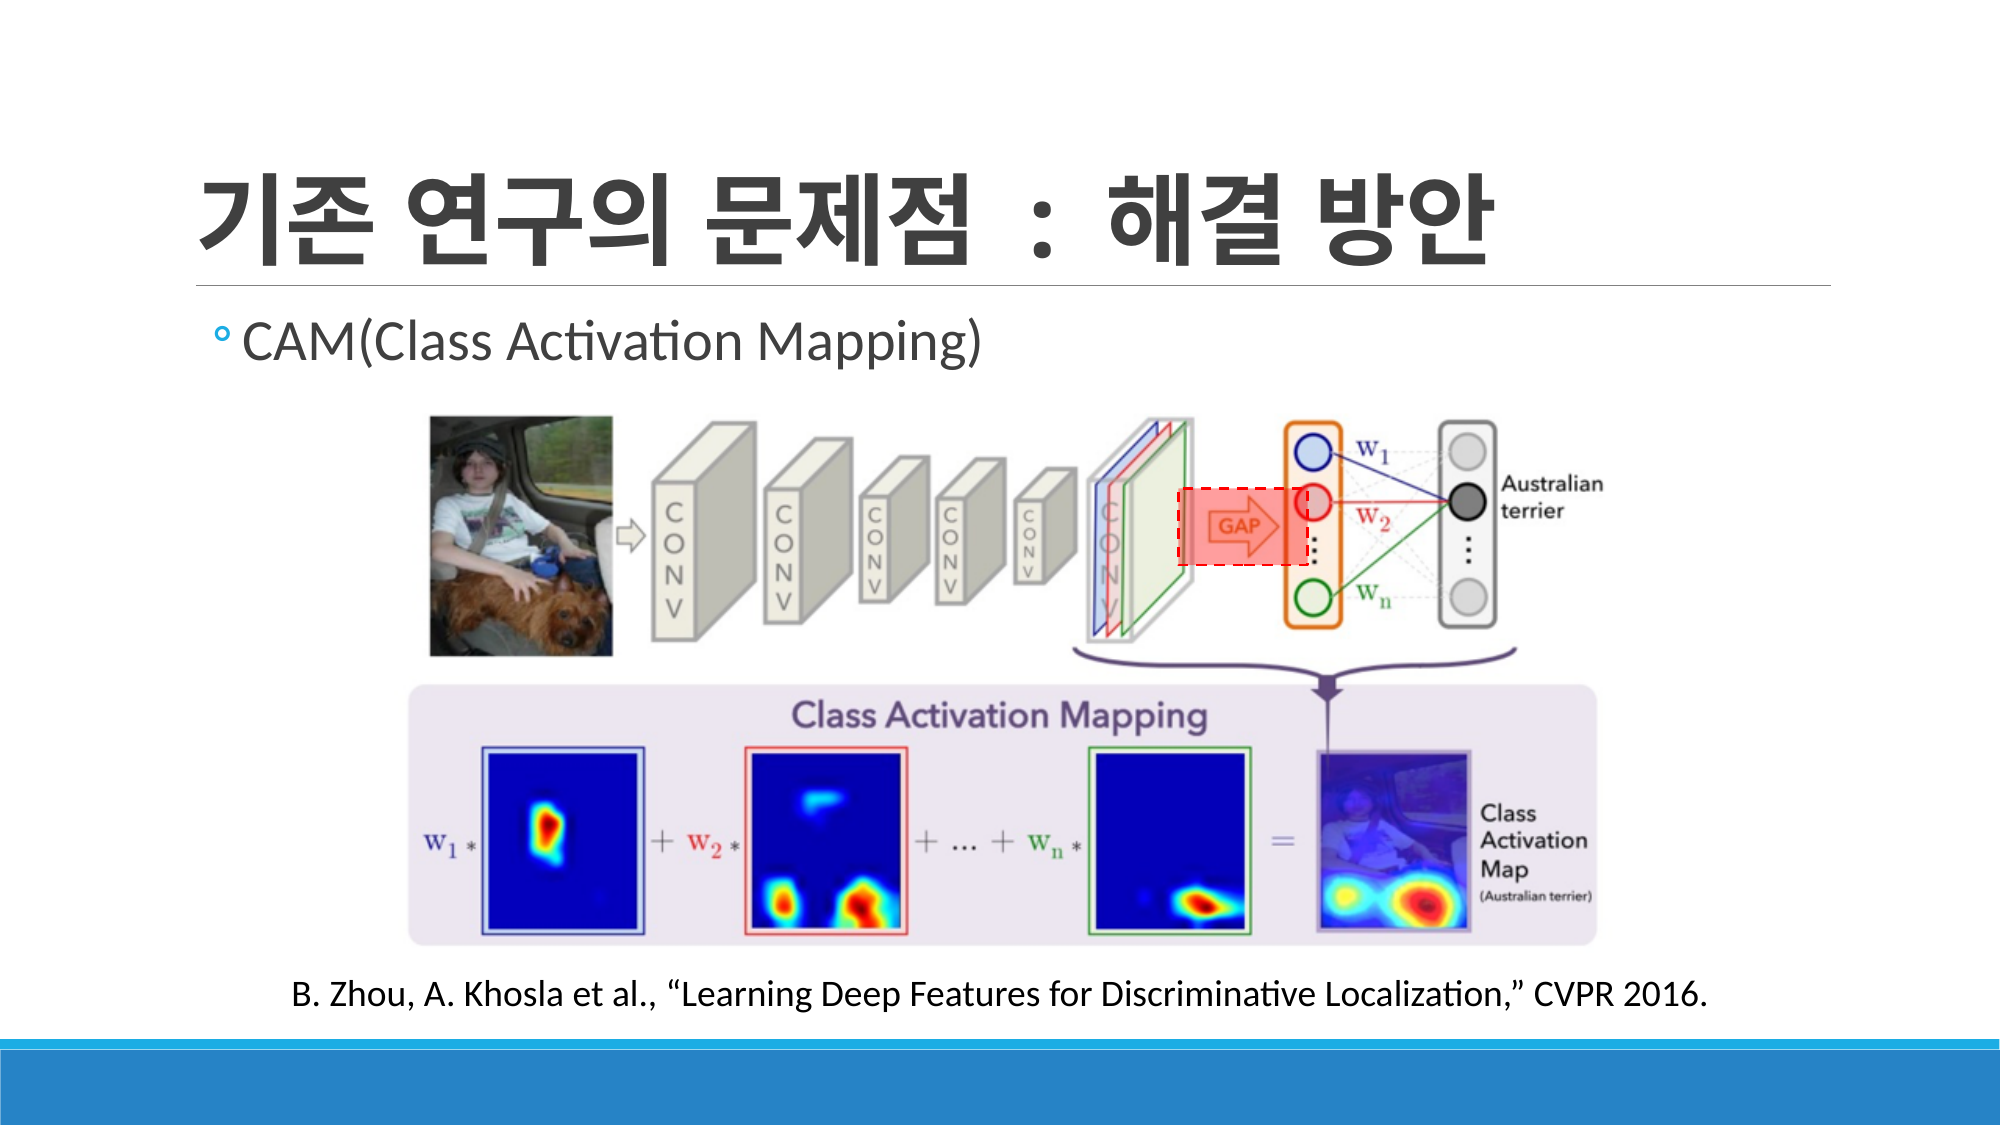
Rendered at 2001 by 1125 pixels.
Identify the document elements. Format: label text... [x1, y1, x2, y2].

text_box B. Zhou, A. Khosla et al., “Learning Deep Features for Discriminative Localization,” CVPR 2016. [206, 962, 1804, 1022]
picture [389, 397, 1621, 954]
list CAM(Class Activation Mapping) [180, 302, 1830, 963]
title 기존 연구의 문제점 : 해결 방안 [180, 47, 1830, 285]
